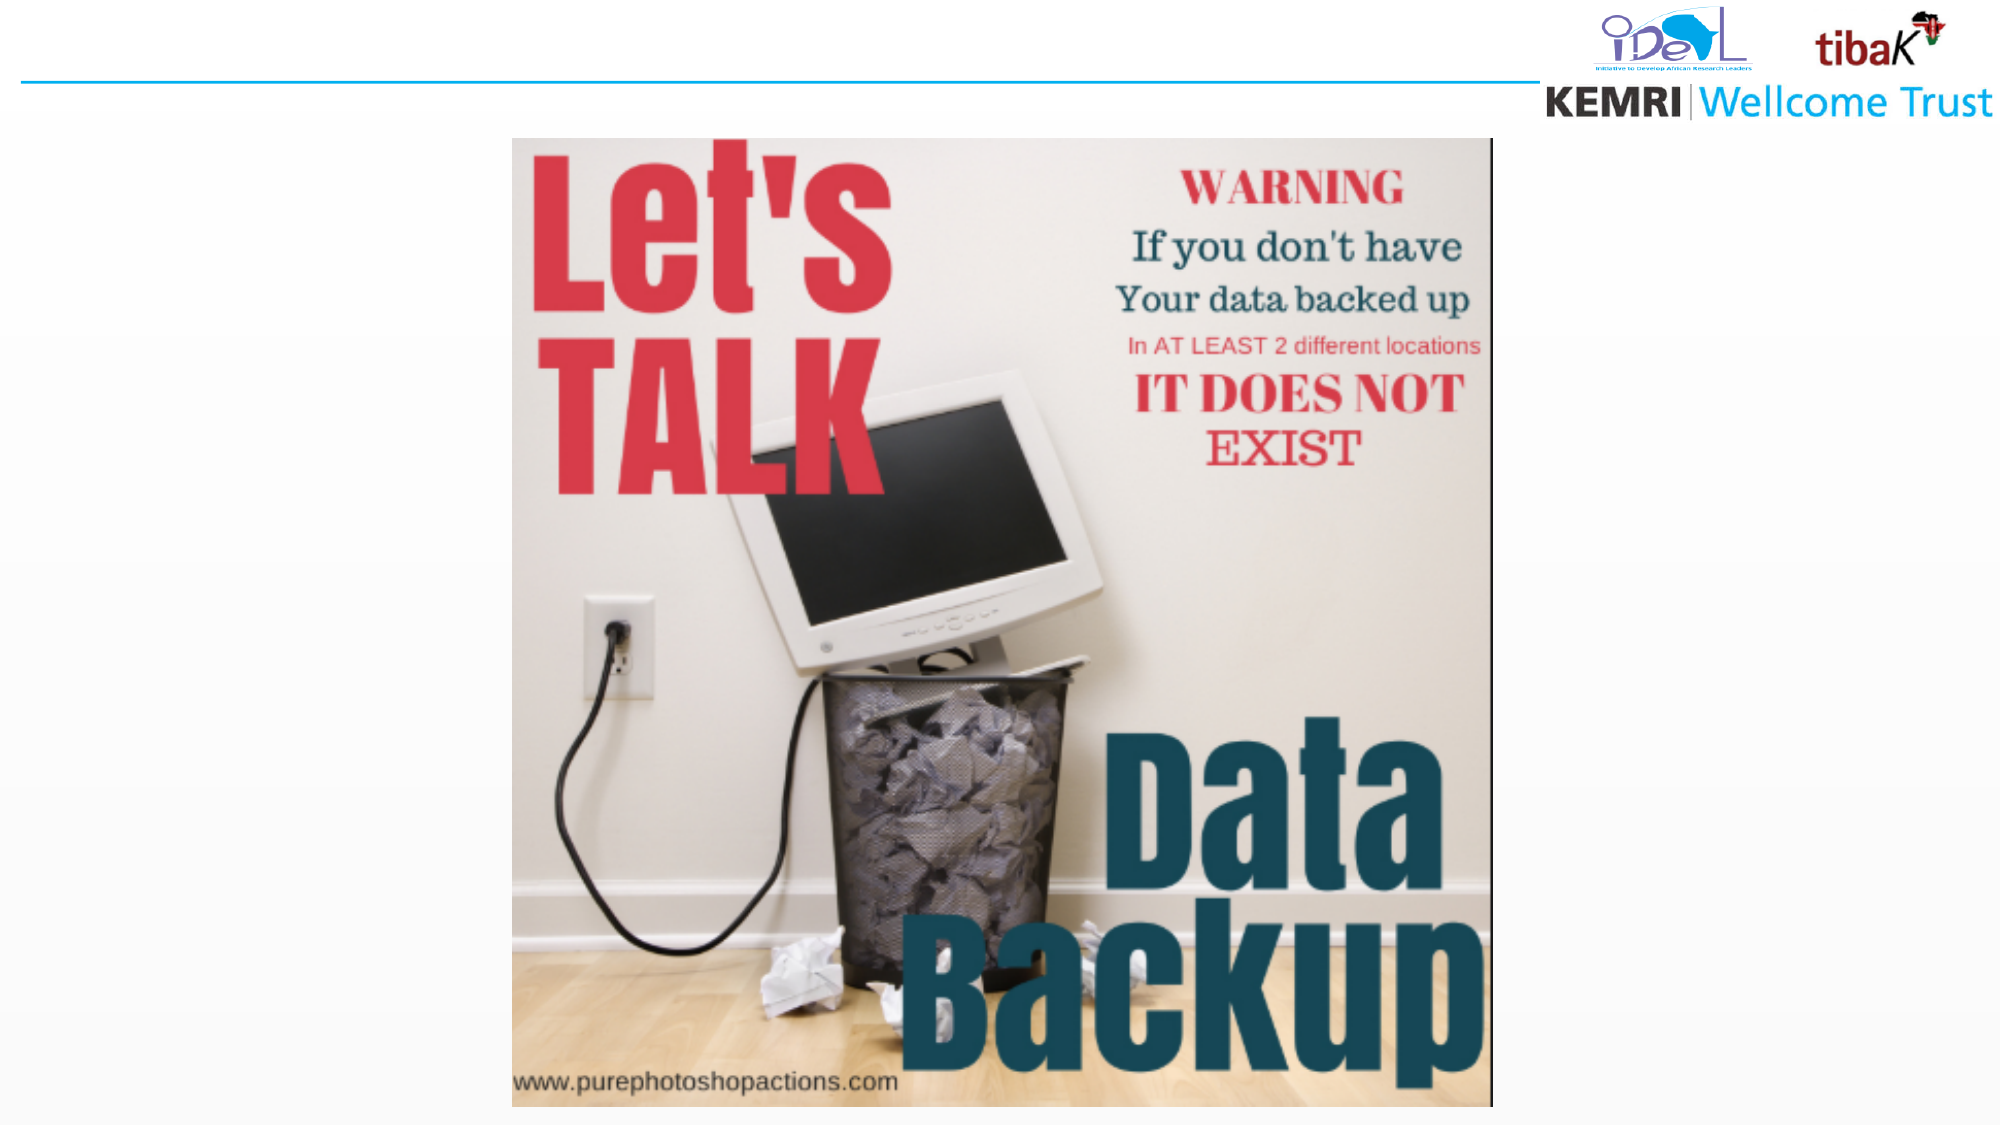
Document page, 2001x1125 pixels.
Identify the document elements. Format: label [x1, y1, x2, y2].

picture [512, 138, 1493, 1107]
picture [1540, 0, 2000, 124]
